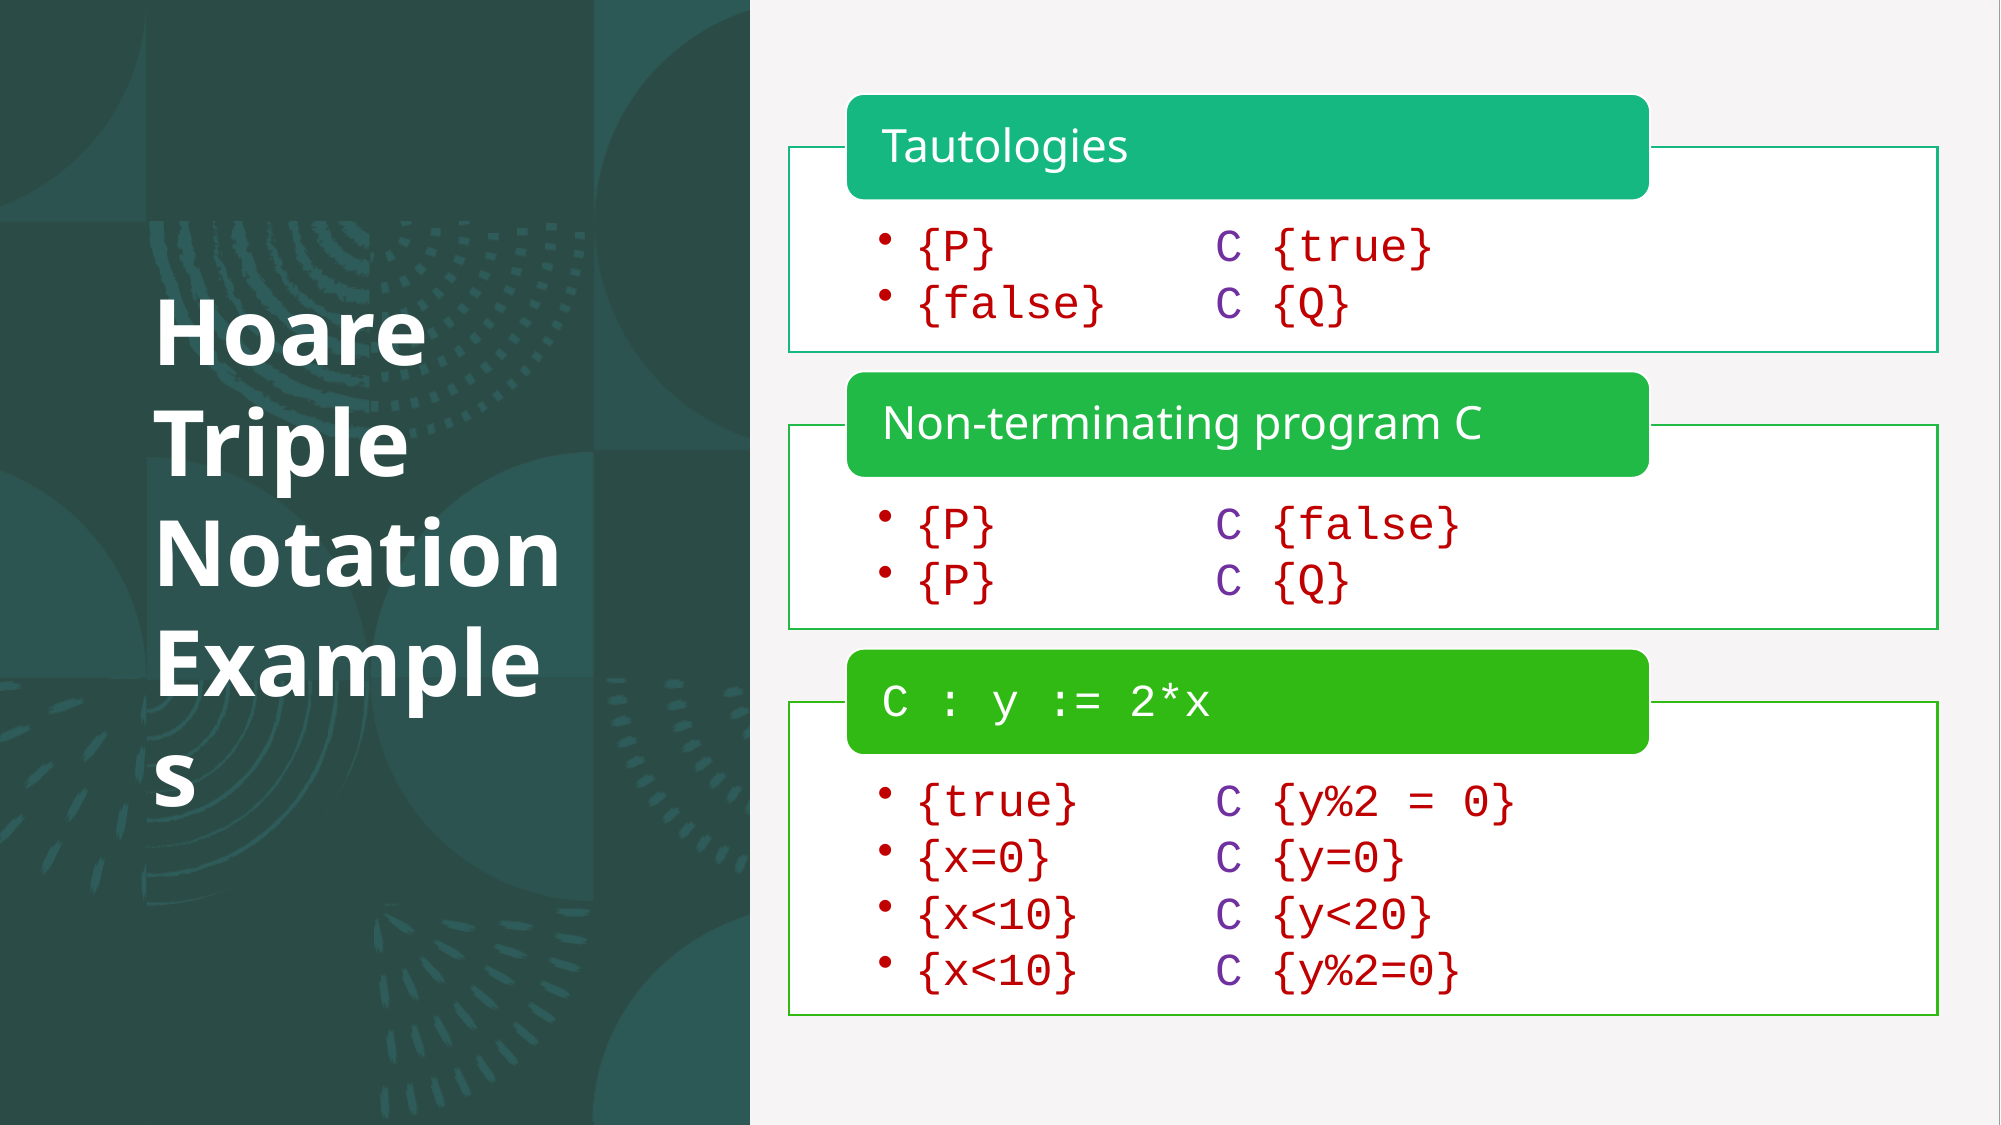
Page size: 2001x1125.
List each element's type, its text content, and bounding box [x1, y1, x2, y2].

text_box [788, 93, 1938, 352]
title Hoare Triple Notation Examples [137, 91, 600, 1007]
text_box [0, 0, 751, 1125]
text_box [788, 371, 1938, 630]
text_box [788, 648, 1938, 1015]
text_box [751, 0, 2000, 1125]
